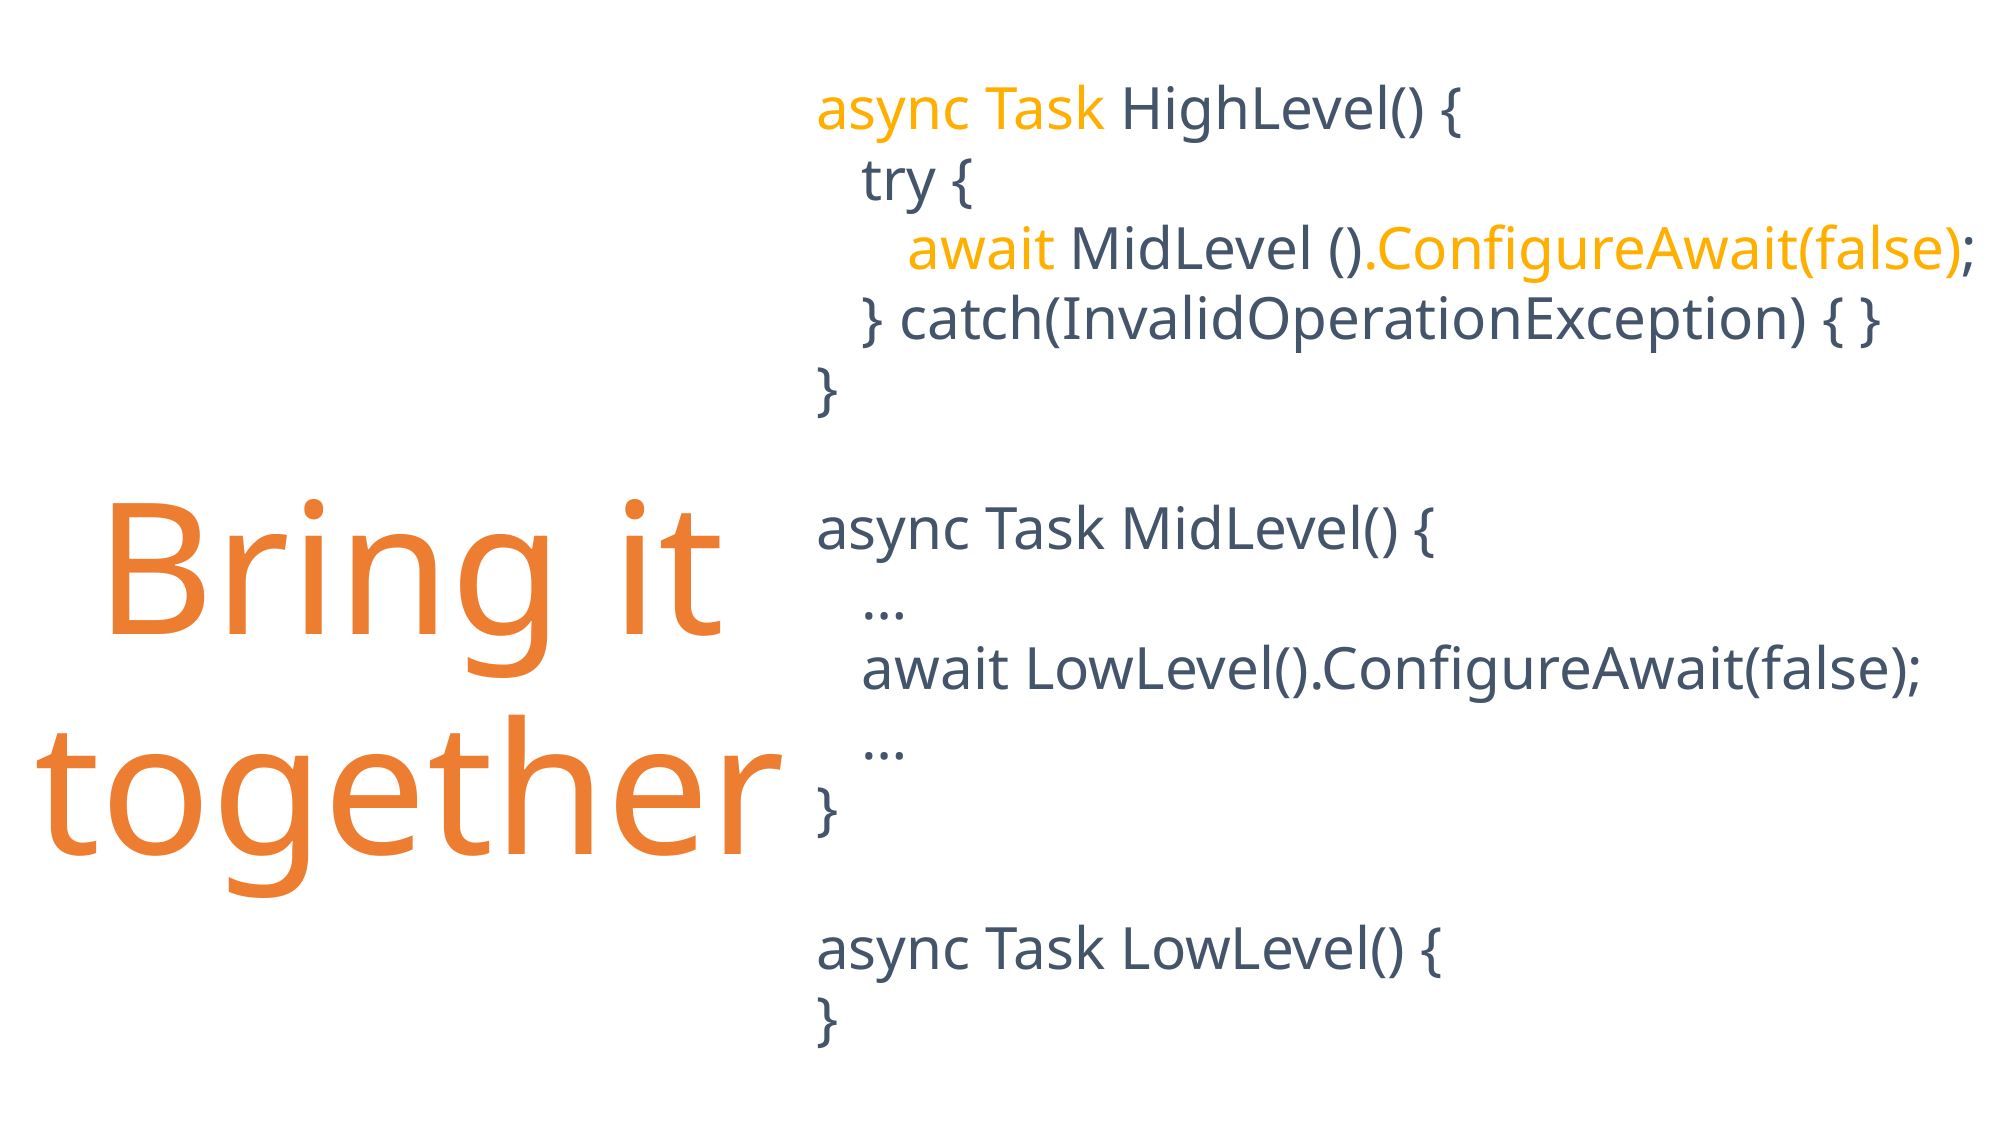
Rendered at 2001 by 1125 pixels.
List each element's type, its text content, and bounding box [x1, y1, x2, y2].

text_box Bring it together [0, 443, 801, 899]
text_box async Task HighLevel() { try { await MidLevel ().ConfigureAwait(false); } catch(InvalidOperationException) { } } async Task MidLevel() { … await LowLevel().ConfigureAwait(false); … } async Task LowLevel() { } [801, 64, 2000, 1059]
